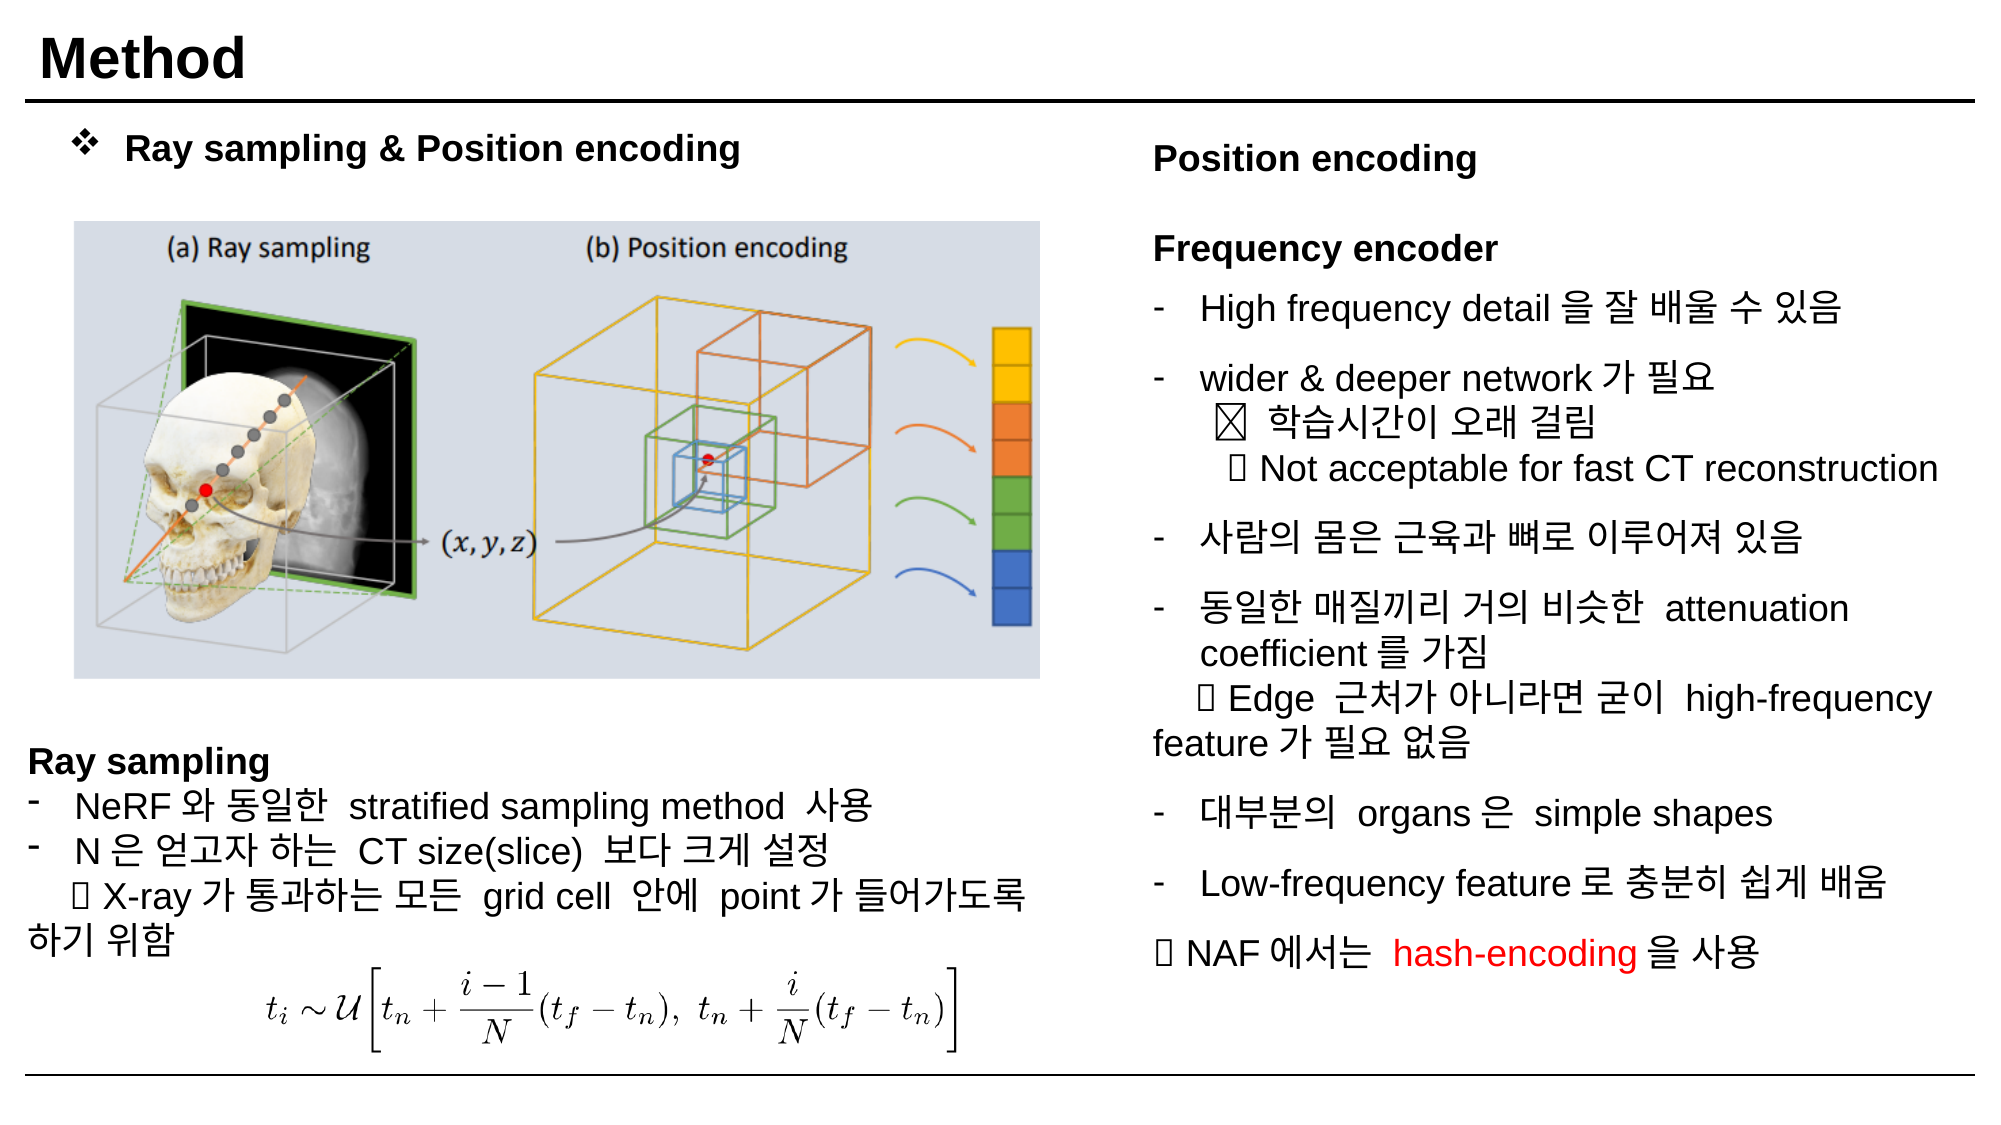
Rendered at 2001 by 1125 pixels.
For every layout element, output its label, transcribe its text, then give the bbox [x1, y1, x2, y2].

text_box Position encoding Frequency encoder High frequency detail을 잘 배울 수 있음 wider & deeper network가 필요  학습시간이 오래 걸림  Not acceptable for fast CT reconstruction 사람의 몸은 근육과 뼈로 이루어져 있음 동일한 매질끼리 거의 비슷한 attenuation coefficient를 가짐  Edge 근처가 아니라면 굳이 high-frequency feature가 필요 없음 대부분의 organs은 simple shapes Low-frequency feature로 충분히 쉽게 배움  NAF에서는 hash-encoding을 사용 [1138, 126, 1980, 982]
text_box Method [24, 13, 779, 98]
picture [255, 955, 964, 1062]
picture [24, 221, 1040, 703]
text_box Ray sampling NeRF와 동일한 stratified sampling method 사용 N은 얻고자 하는 CT size(slice) 보다 크게 설정  X-ray가 통과하는 모든 grid cell 안에 point가 들어가도록 하기 위함 [12, 729, 1090, 970]
text_box Ray sampling & Position encoding [53, 116, 930, 177]
